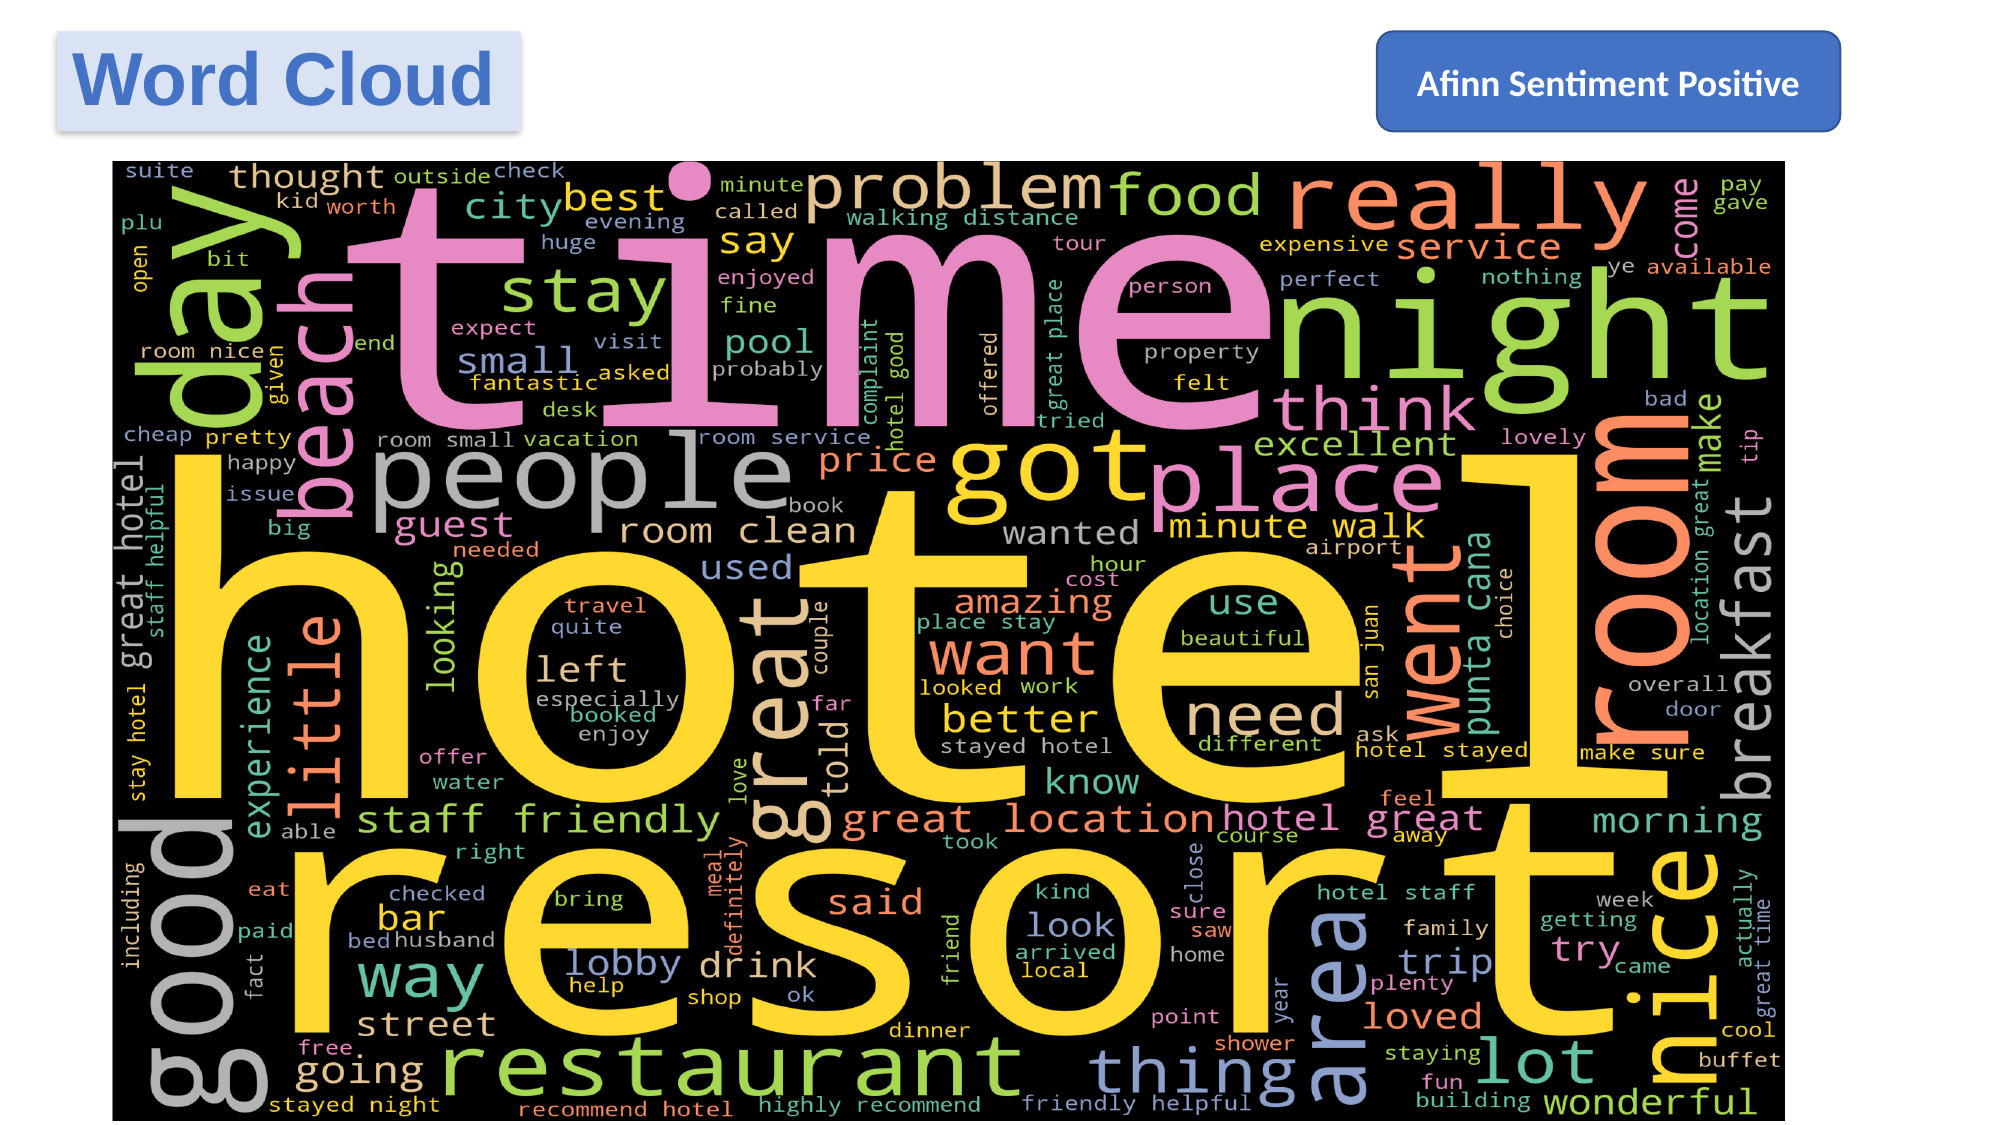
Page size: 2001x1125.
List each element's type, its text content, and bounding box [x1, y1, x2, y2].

text_box Afinn Sentiment Positive [1375, 30, 1842, 133]
title Word Cloud [57, 31, 521, 132]
picture [107, 156, 1790, 1125]
